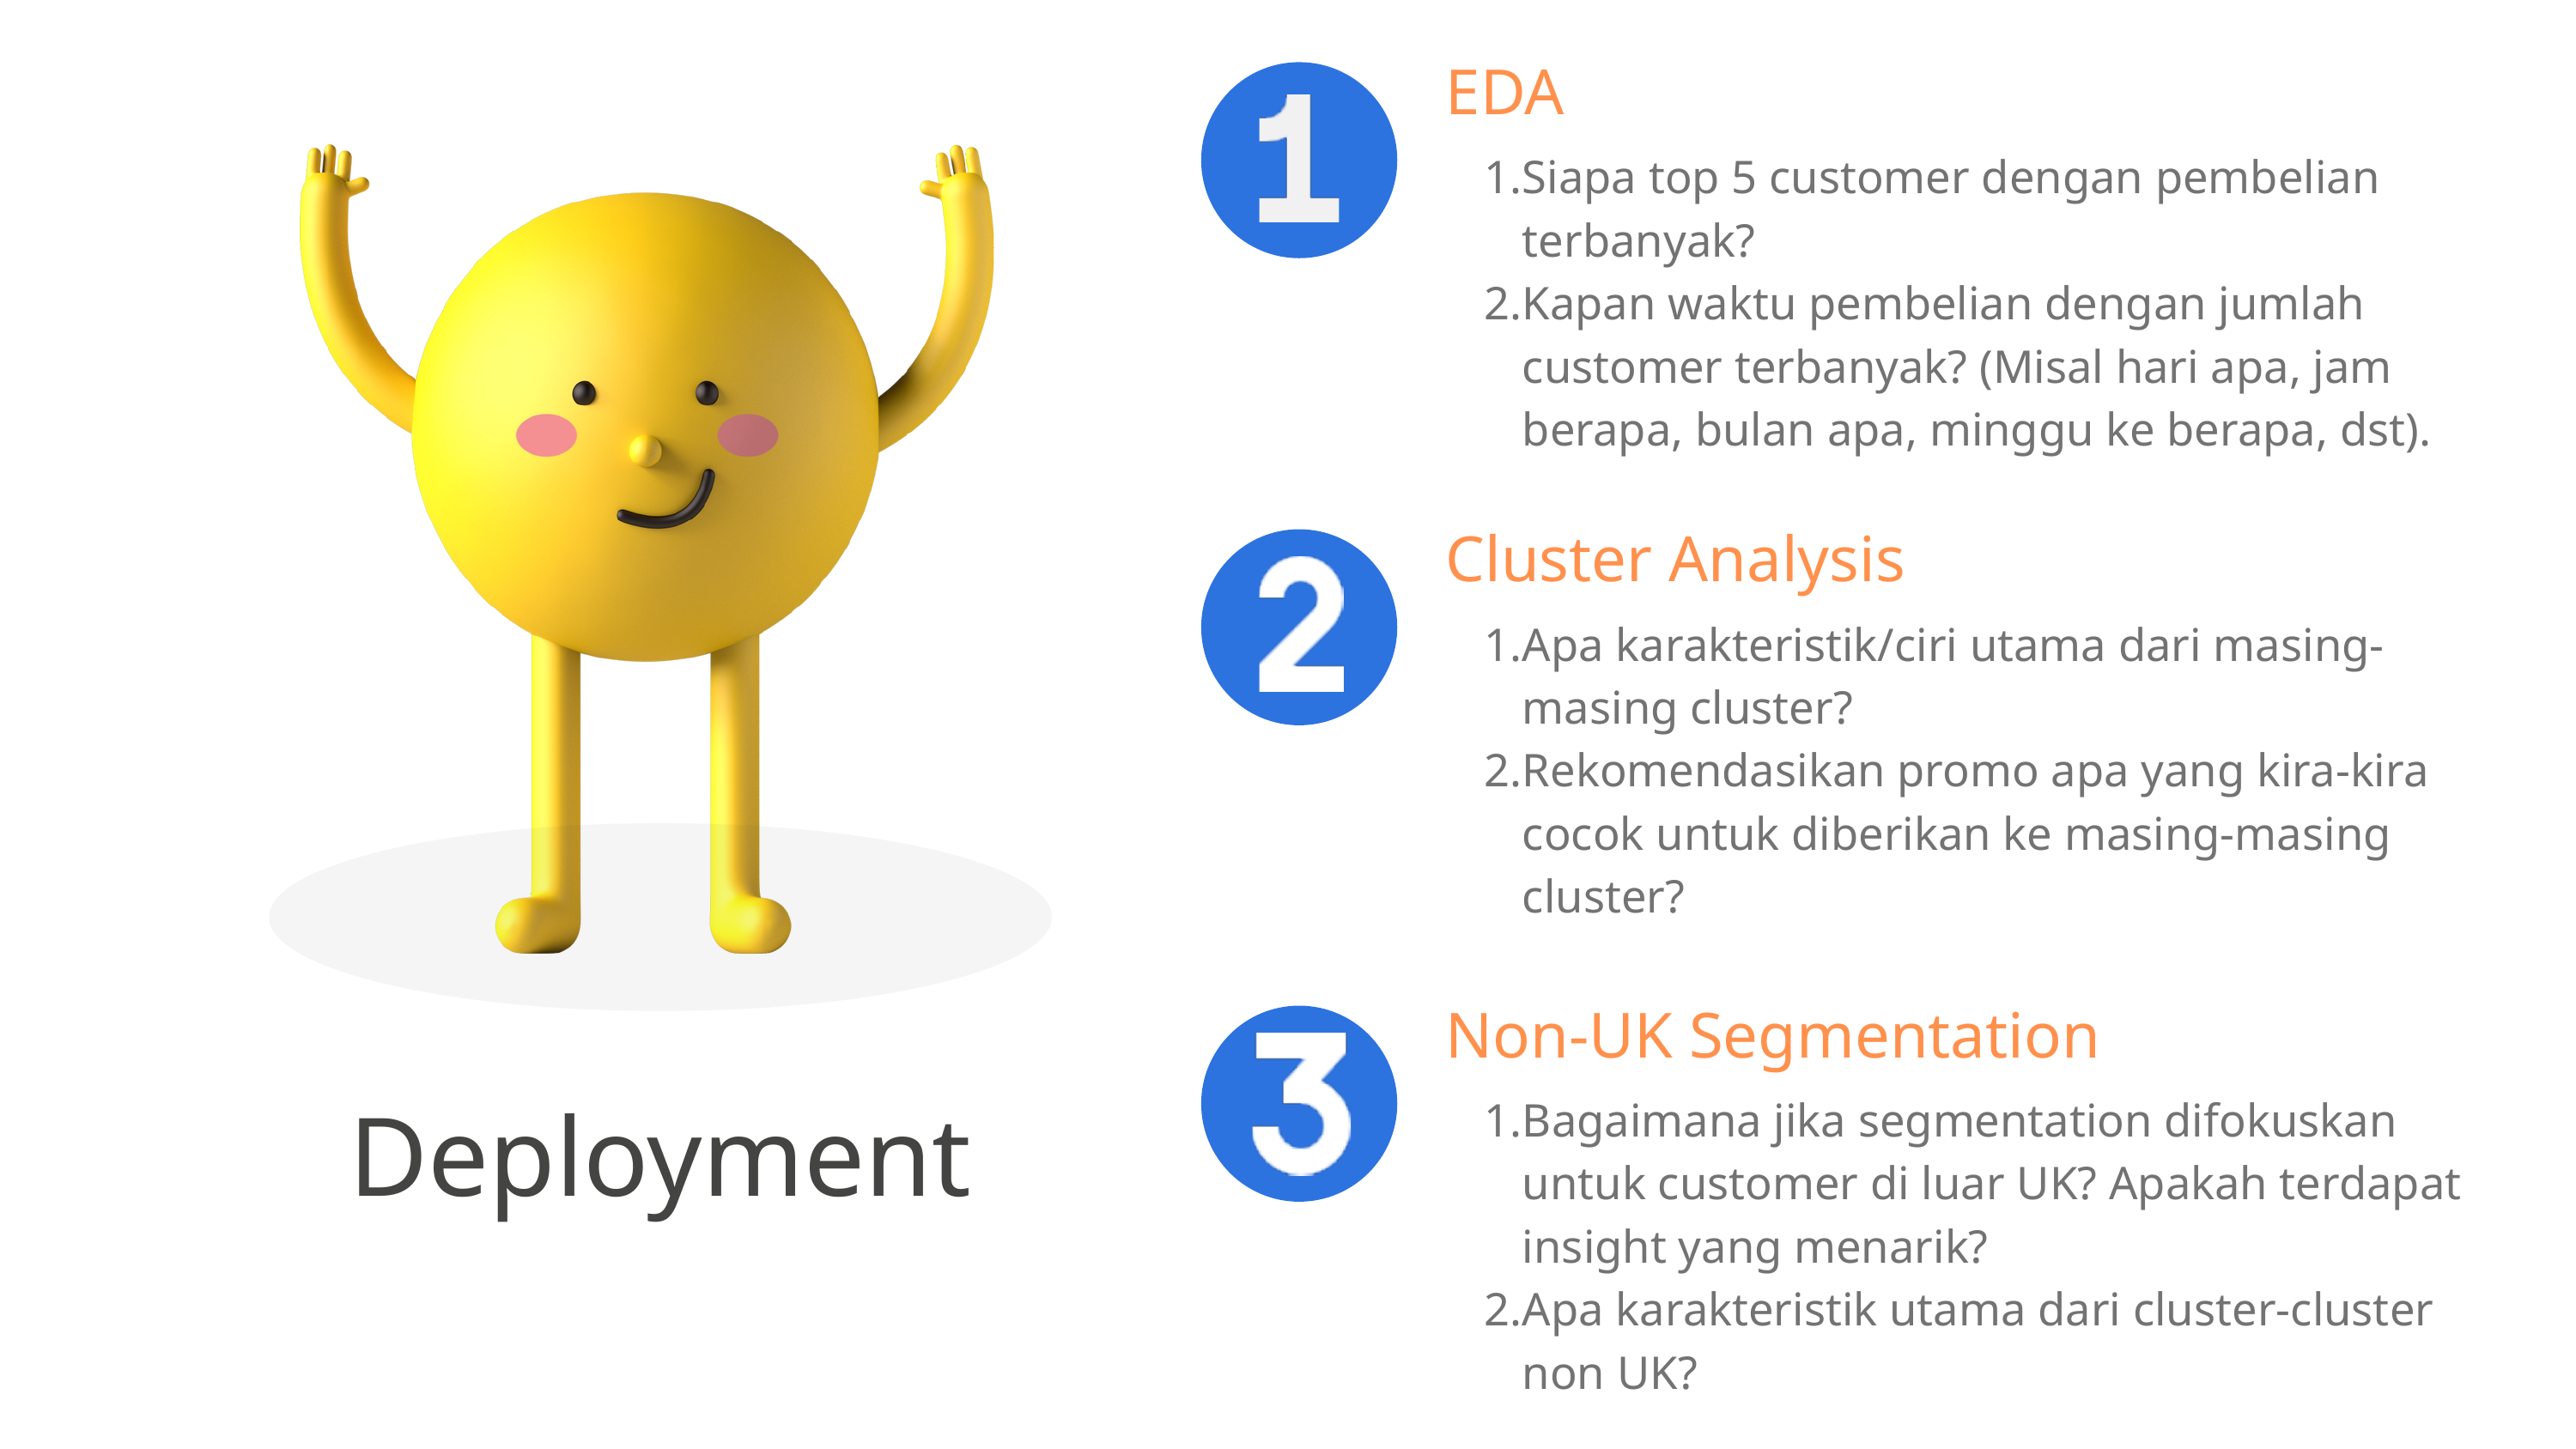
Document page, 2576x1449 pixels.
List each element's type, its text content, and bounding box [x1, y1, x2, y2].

text_box Cluster Analysis [1445, 524, 2156, 594]
text_box Deployment [232, 1108, 1090, 1218]
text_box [1200, 529, 1398, 726]
text_box Non-UK Segmentation [1445, 1001, 2156, 1070]
text_box [300, 144, 994, 822]
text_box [1200, 1005, 1398, 1203]
text_box Bagaimana jika segmentation difokuskan untuk customer di luar UK? Apakah terdapat insight yang menarik? Apa karakteristik utama dari cluster-cluster non UK? [1445, 1082, 2511, 1398]
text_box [1200, 62, 1398, 258]
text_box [269, 822, 1053, 1011]
text_box Apa karakteristik/ciri utama dari masing-masing cluster? Rekomendasikan promo apa yang kira-kira cocok untuk diberikan ke masing-masing cluster? [1445, 606, 2466, 923]
text_box Siapa top 5 customer dengan pembelian terbanyak? Kapan waktu pembelian dengan jumlah customer terbanyak? (Misal hari apa, jam berapa, bulan apa, minggu ke berapa, dst). [1445, 139, 2543, 456]
text_box EDA [1445, 58, 2156, 127]
